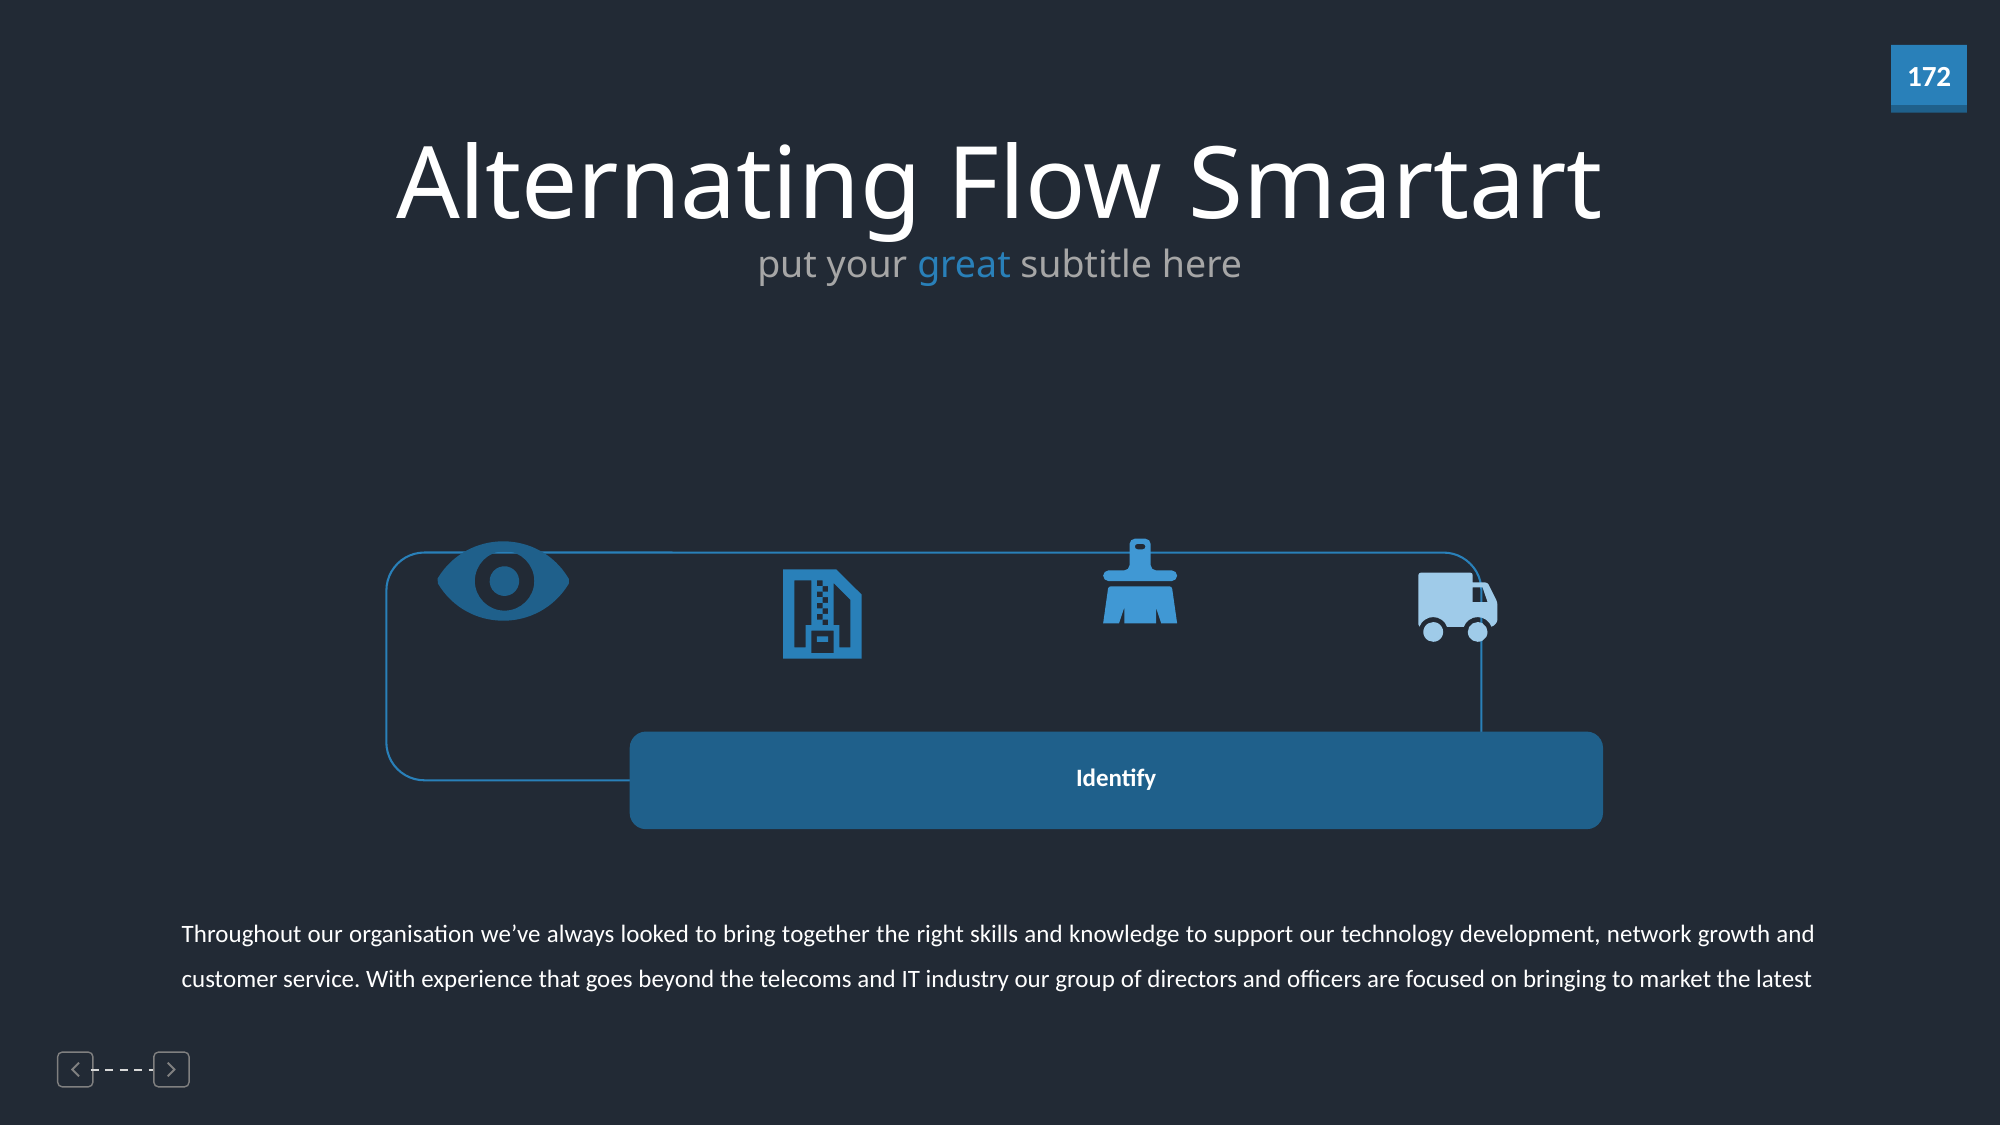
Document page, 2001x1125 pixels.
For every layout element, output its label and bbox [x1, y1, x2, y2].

text_box [166, 895, 1834, 1000]
text_box [386, 364, 1604, 830]
text_box [381, 111, 1619, 293]
